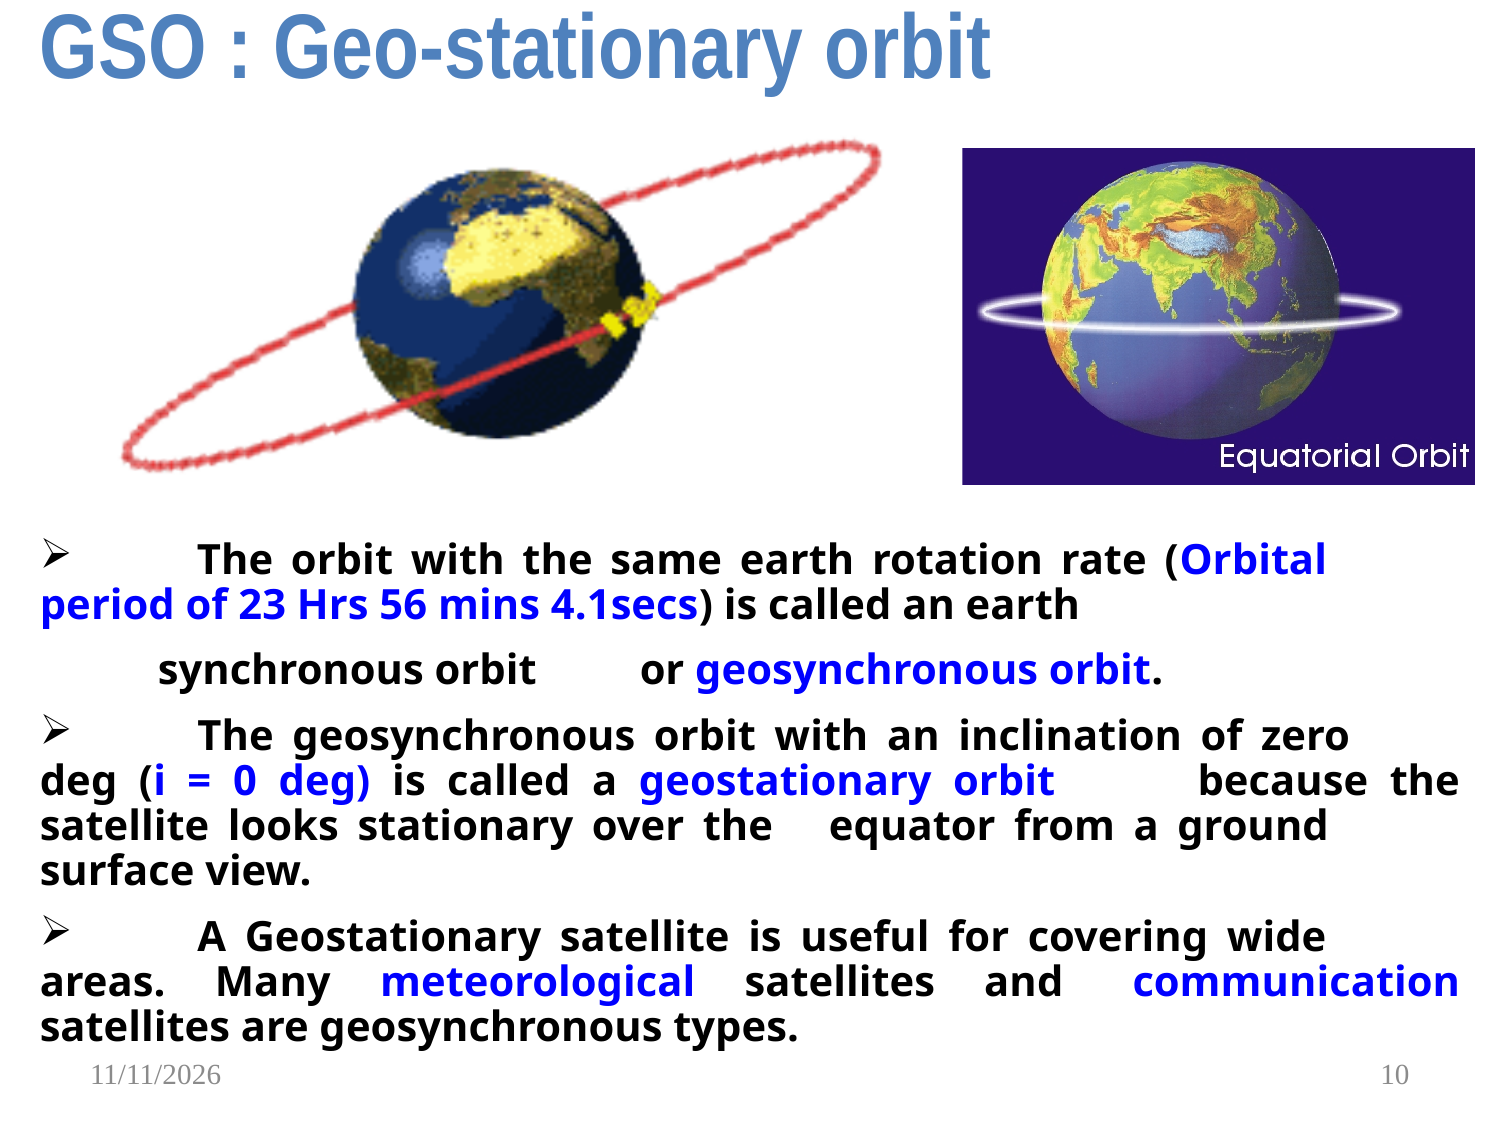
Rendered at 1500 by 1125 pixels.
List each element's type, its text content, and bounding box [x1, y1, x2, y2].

picture [76, 104, 916, 522]
text_box The orbit with the same earth rotation rate (Orbital period of 23 Hrs 56 mins 4.1secs) is called an earth synchronous orbit or geosynchronous orbit. The geosynchronous orbit with an inclination of zero deg (i = 0 deg) is called a geostationary orbit because the satellite looks stationary over the equator from a ground surface view. A Geostationary satellite is useful for covering wide areas. Many meteorological satellites and communication satellites are geosynchronous types. [24, 530, 1475, 1058]
picture [962, 148, 1476, 485]
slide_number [75, 1058, 425, 1103]
text_box GSO : Geo-stationary orbit [24, 0, 1008, 105]
slide_number 10 [1074, 1058, 1425, 1103]
